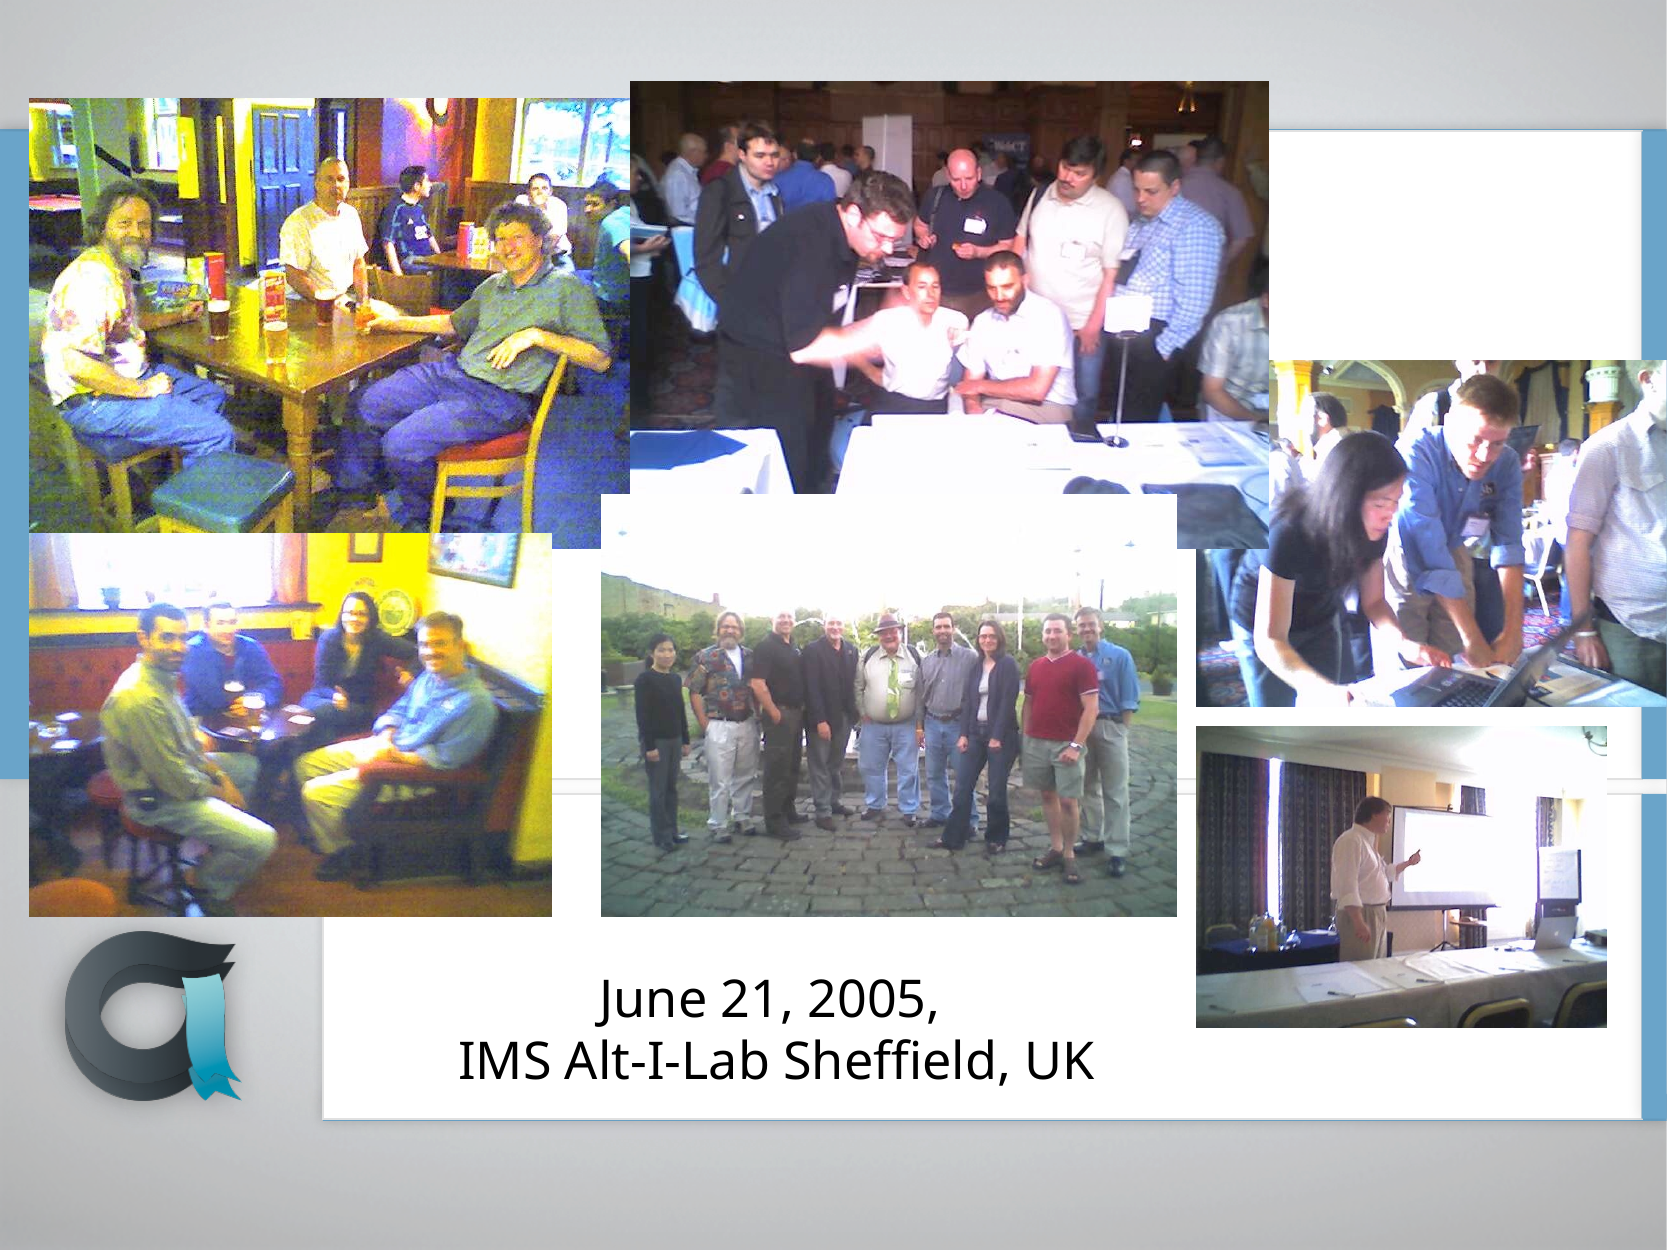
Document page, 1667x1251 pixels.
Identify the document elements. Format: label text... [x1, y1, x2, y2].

picture [1196, 726, 1607, 1028]
text_box June 21, 2005, IMS Alt-I-Lab Sheffield, UK [452, 959, 1102, 1096]
picture [0, 0, 1667, 1250]
